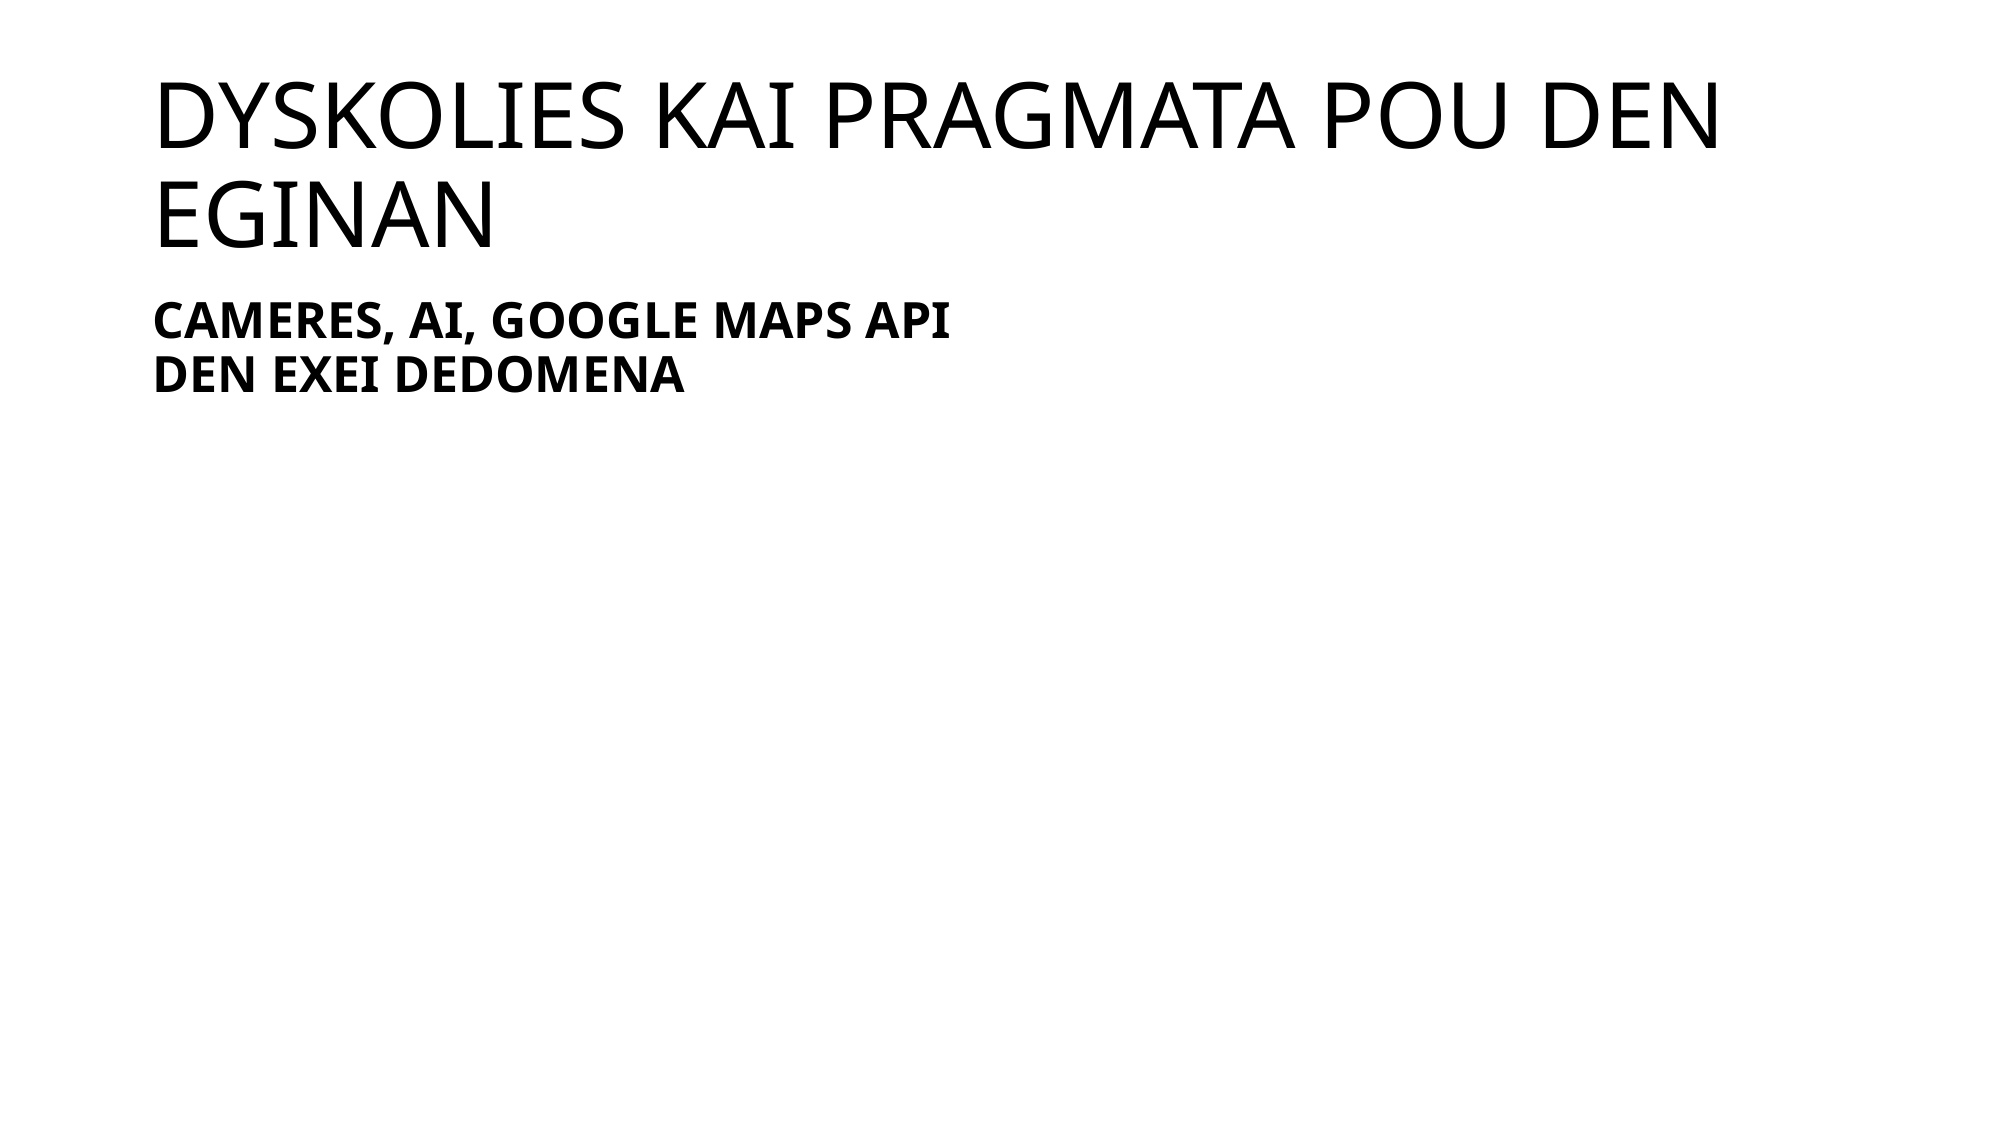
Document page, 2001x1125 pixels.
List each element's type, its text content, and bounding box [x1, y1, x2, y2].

title DYSKOLIES KAI PRAGMATA POU DEN EGINAN [137, 59, 1863, 278]
list CAMERES, AI, GOOGLE MAPS API DEN EXEI DEDOMENA [137, 275, 984, 411]
